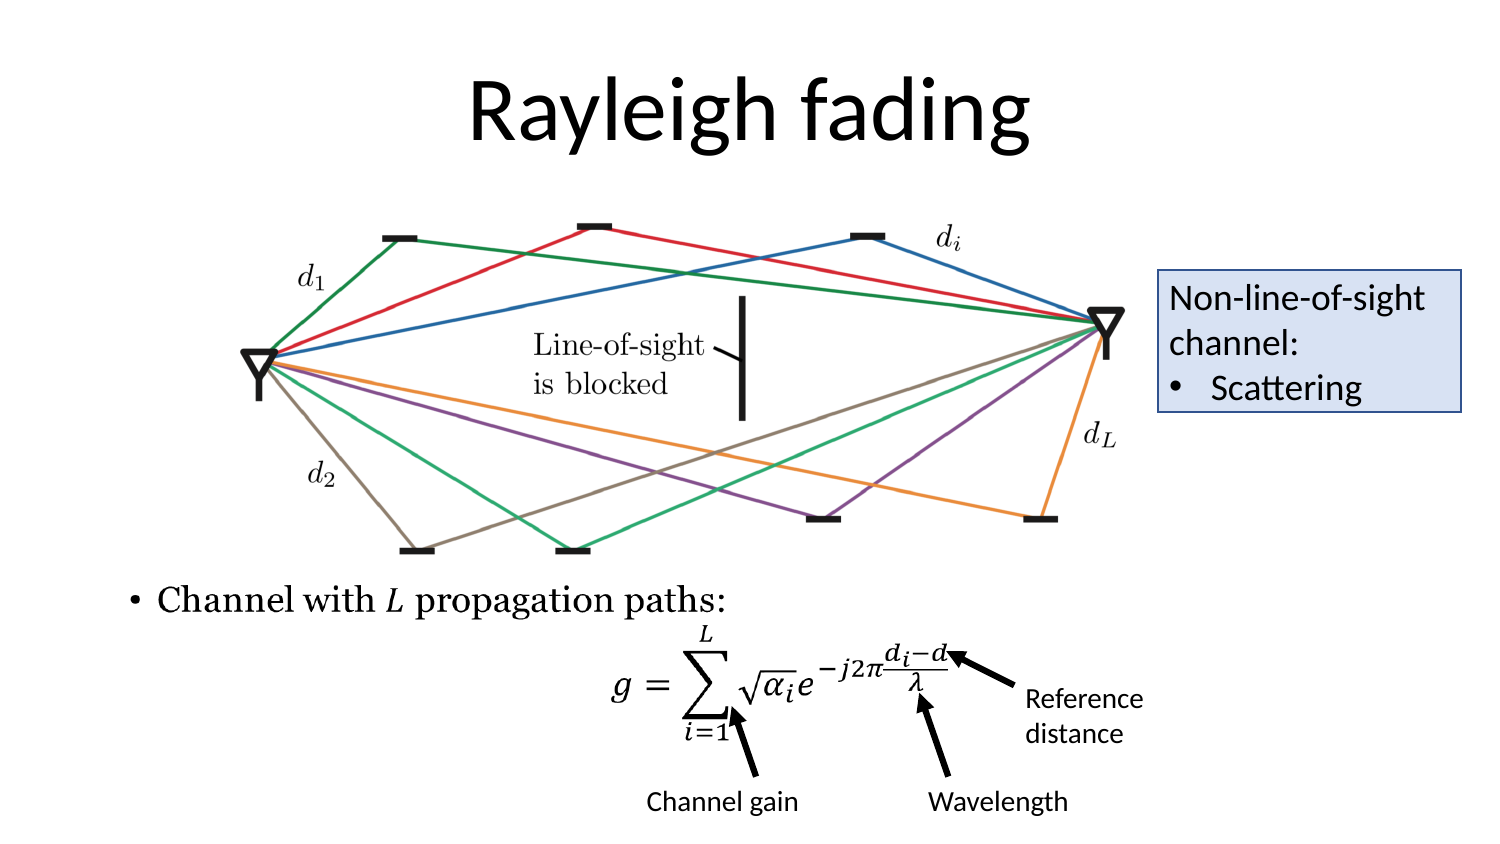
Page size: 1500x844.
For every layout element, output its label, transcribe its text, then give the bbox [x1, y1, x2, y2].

text_box Non-line-of-sight channel: Scattering [1158, 269, 1461, 412]
text_box Wavelength [916, 776, 1136, 823]
text_box Reference distance [1014, 673, 1256, 755]
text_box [918, 692, 949, 777]
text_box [731, 705, 757, 777]
title Rayleigh fading [75, 33, 1425, 175]
picture [227, 197, 1136, 565]
list [107, 566, 1443, 755]
text_box Channel gain [635, 776, 877, 823]
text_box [945, 650, 1015, 686]
